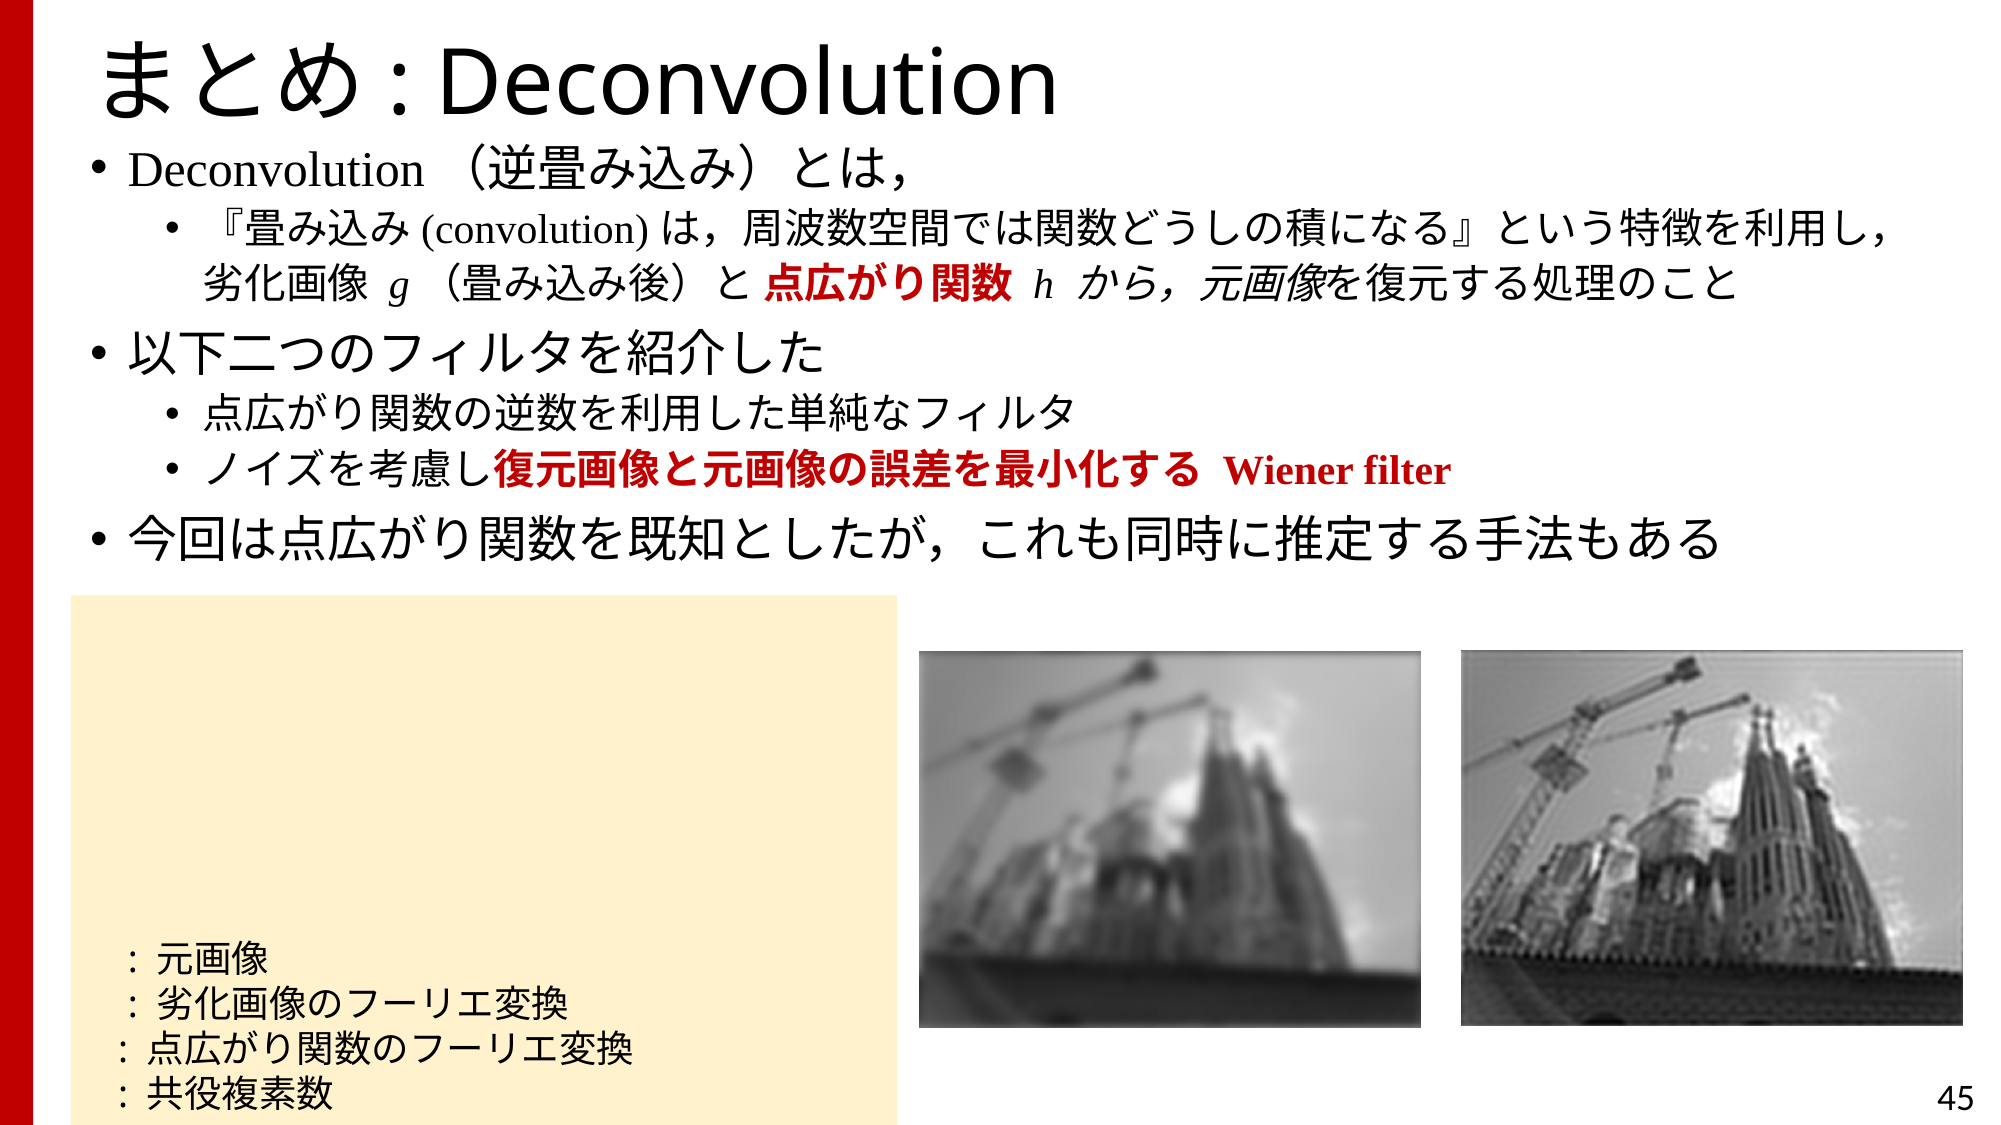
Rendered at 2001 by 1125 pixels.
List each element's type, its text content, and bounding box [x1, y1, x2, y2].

text_box [70, 594, 898, 1125]
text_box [919, 650, 1963, 1028]
title まとめ: Deconvolution [75, 25, 1958, 146]
slide_number 45 [1539, 1065, 1990, 1125]
list Deconvolution（逆畳み込み）とは， 『畳み込み(convolution)は，周波数空間では関数どうしの積になる』という特徴を利用し， 劣化画像 g（畳み込み後）と 点広がり関数 h から，元画像を復元する処理のこと 以下二つのフィルタを紹介した 点広がり関数の逆数を利用した単純なフィルタ ノイズを考慮し復元画像と元画像の誤差を最小化する Wiener filter 今回は点広がり関数を既知としたが，これも同時に推定する手法もある [75, 135, 1948, 1005]
